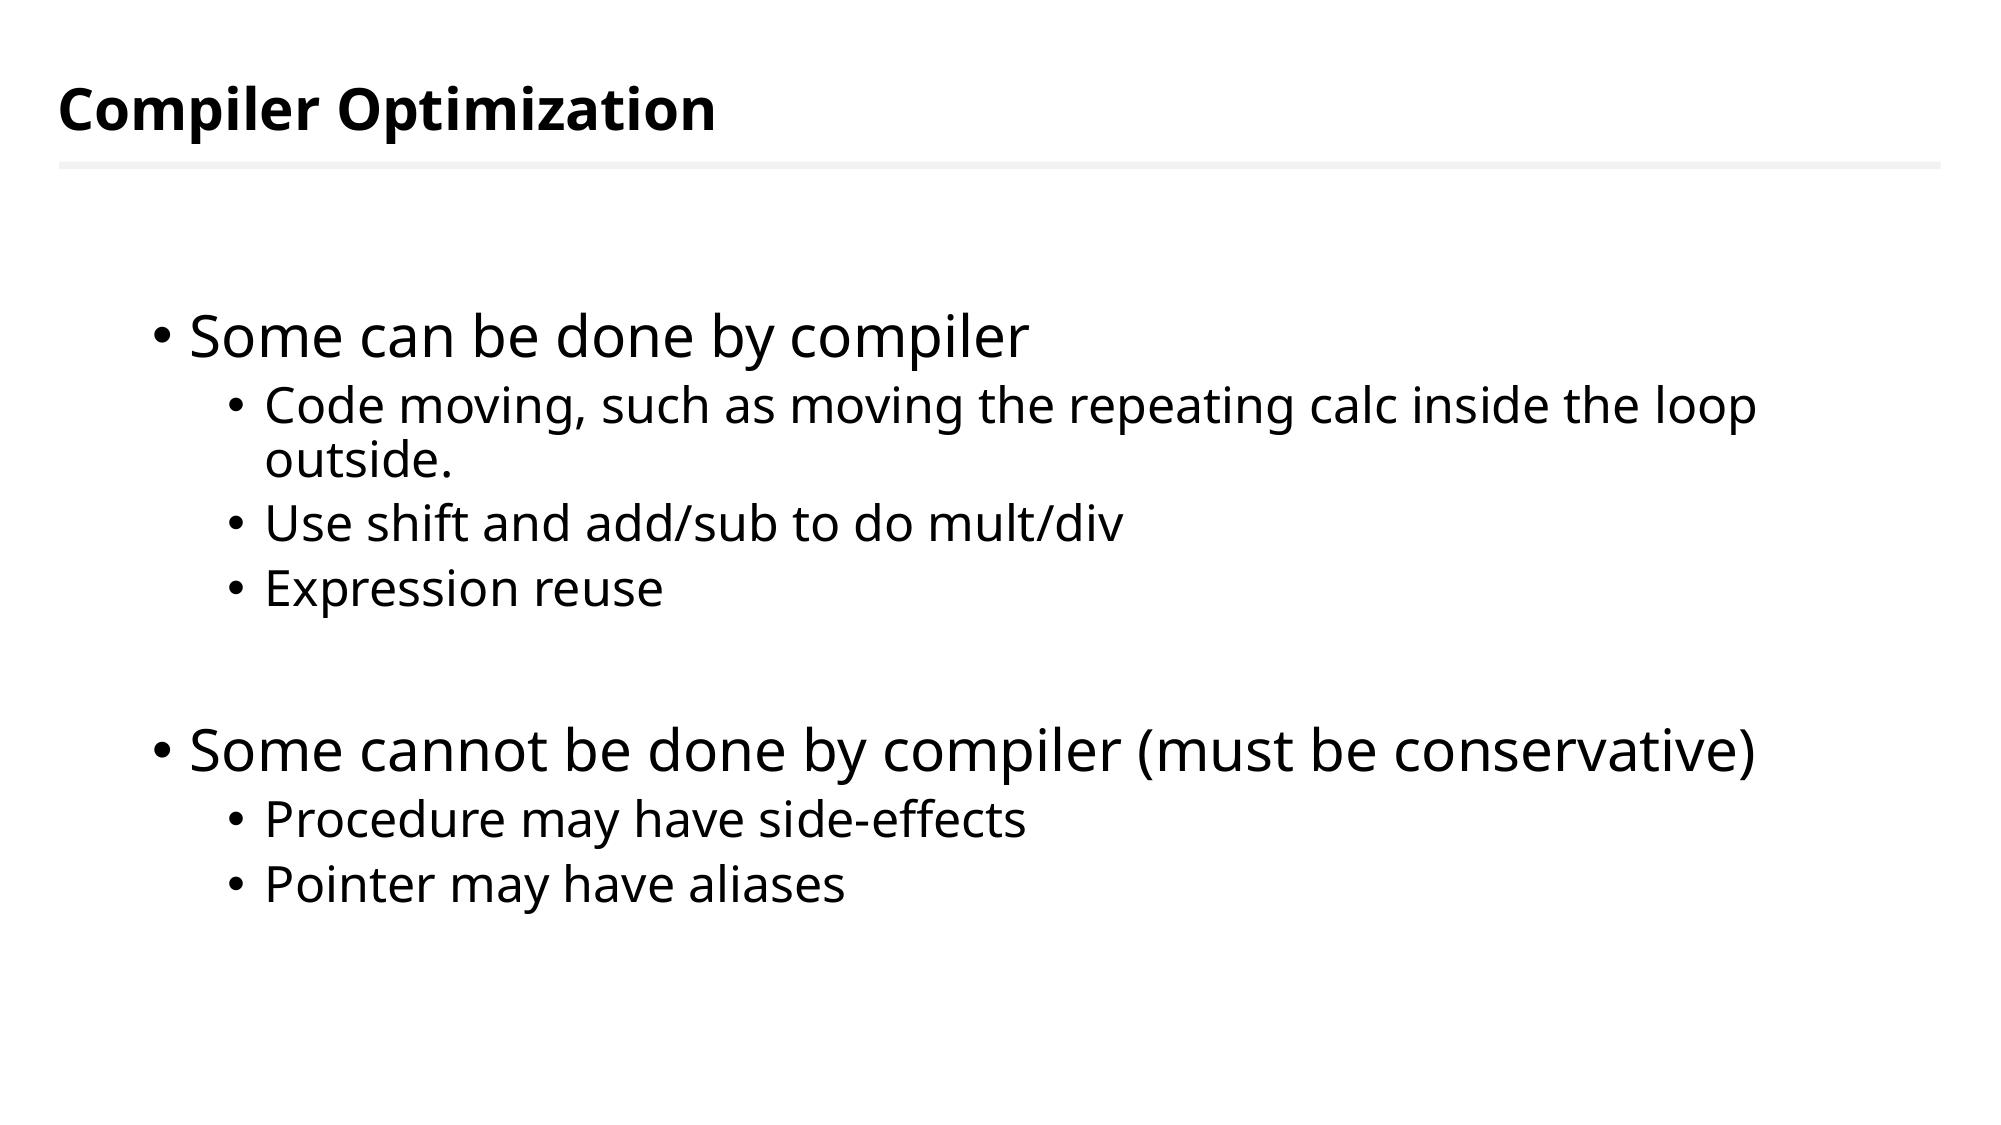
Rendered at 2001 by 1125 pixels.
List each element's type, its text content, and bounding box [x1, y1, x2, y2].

list Some can be done by compiler Code moving, such as moving the repeating calc inside the loop outside. Use shift and add/sub to do mult/div Expression reuse Some cannot be done by compiler (must be conservative) Procedure may have side-effects Pointer may have aliases [137, 299, 1863, 1014]
text_box Compiler Optimization [42, 64, 1518, 150]
